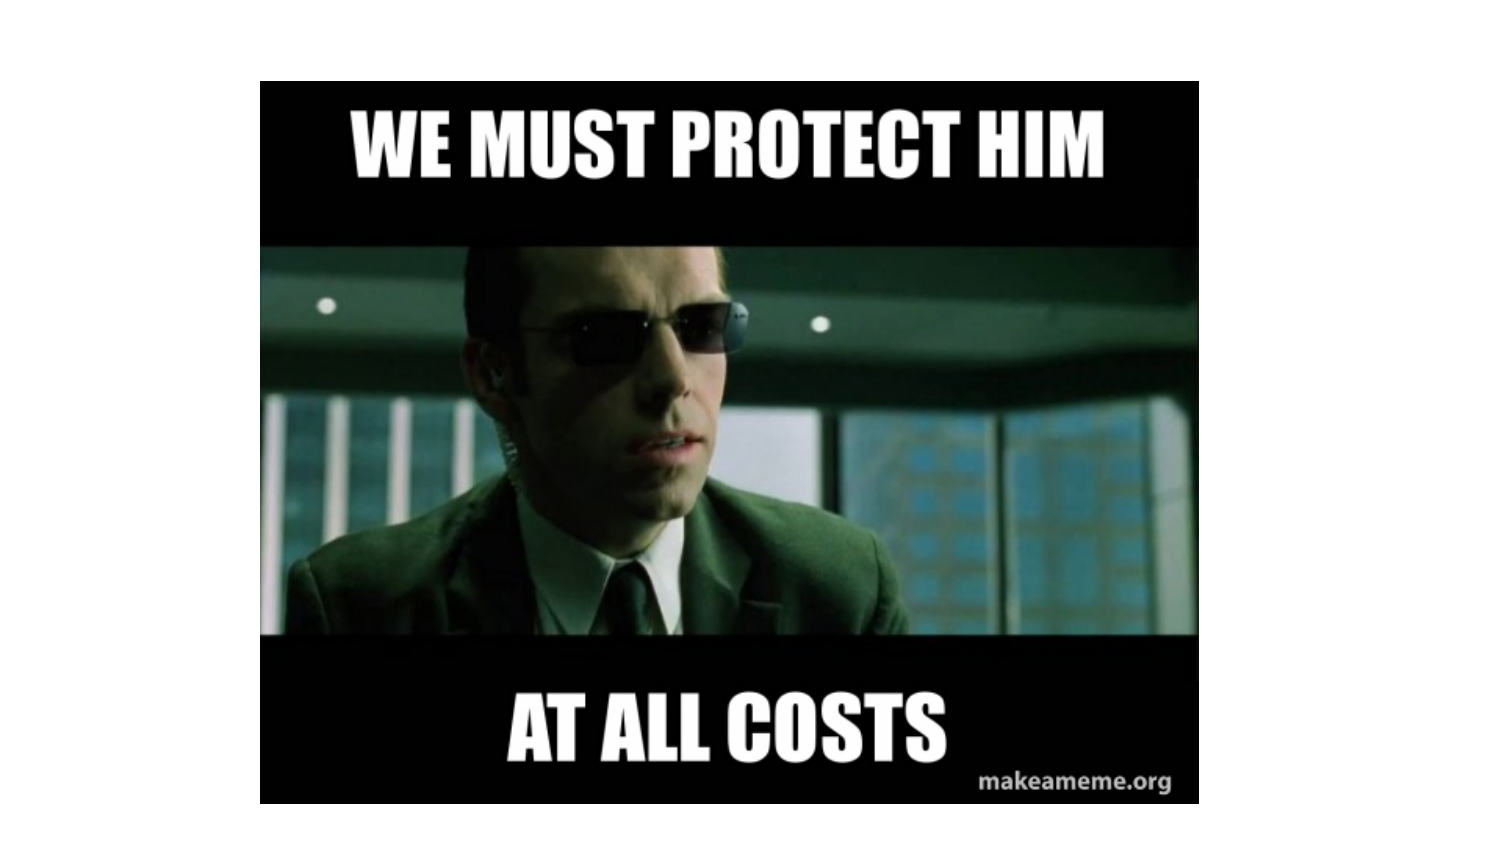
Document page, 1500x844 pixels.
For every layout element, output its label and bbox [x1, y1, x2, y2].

picture [260, 81, 1199, 804]
